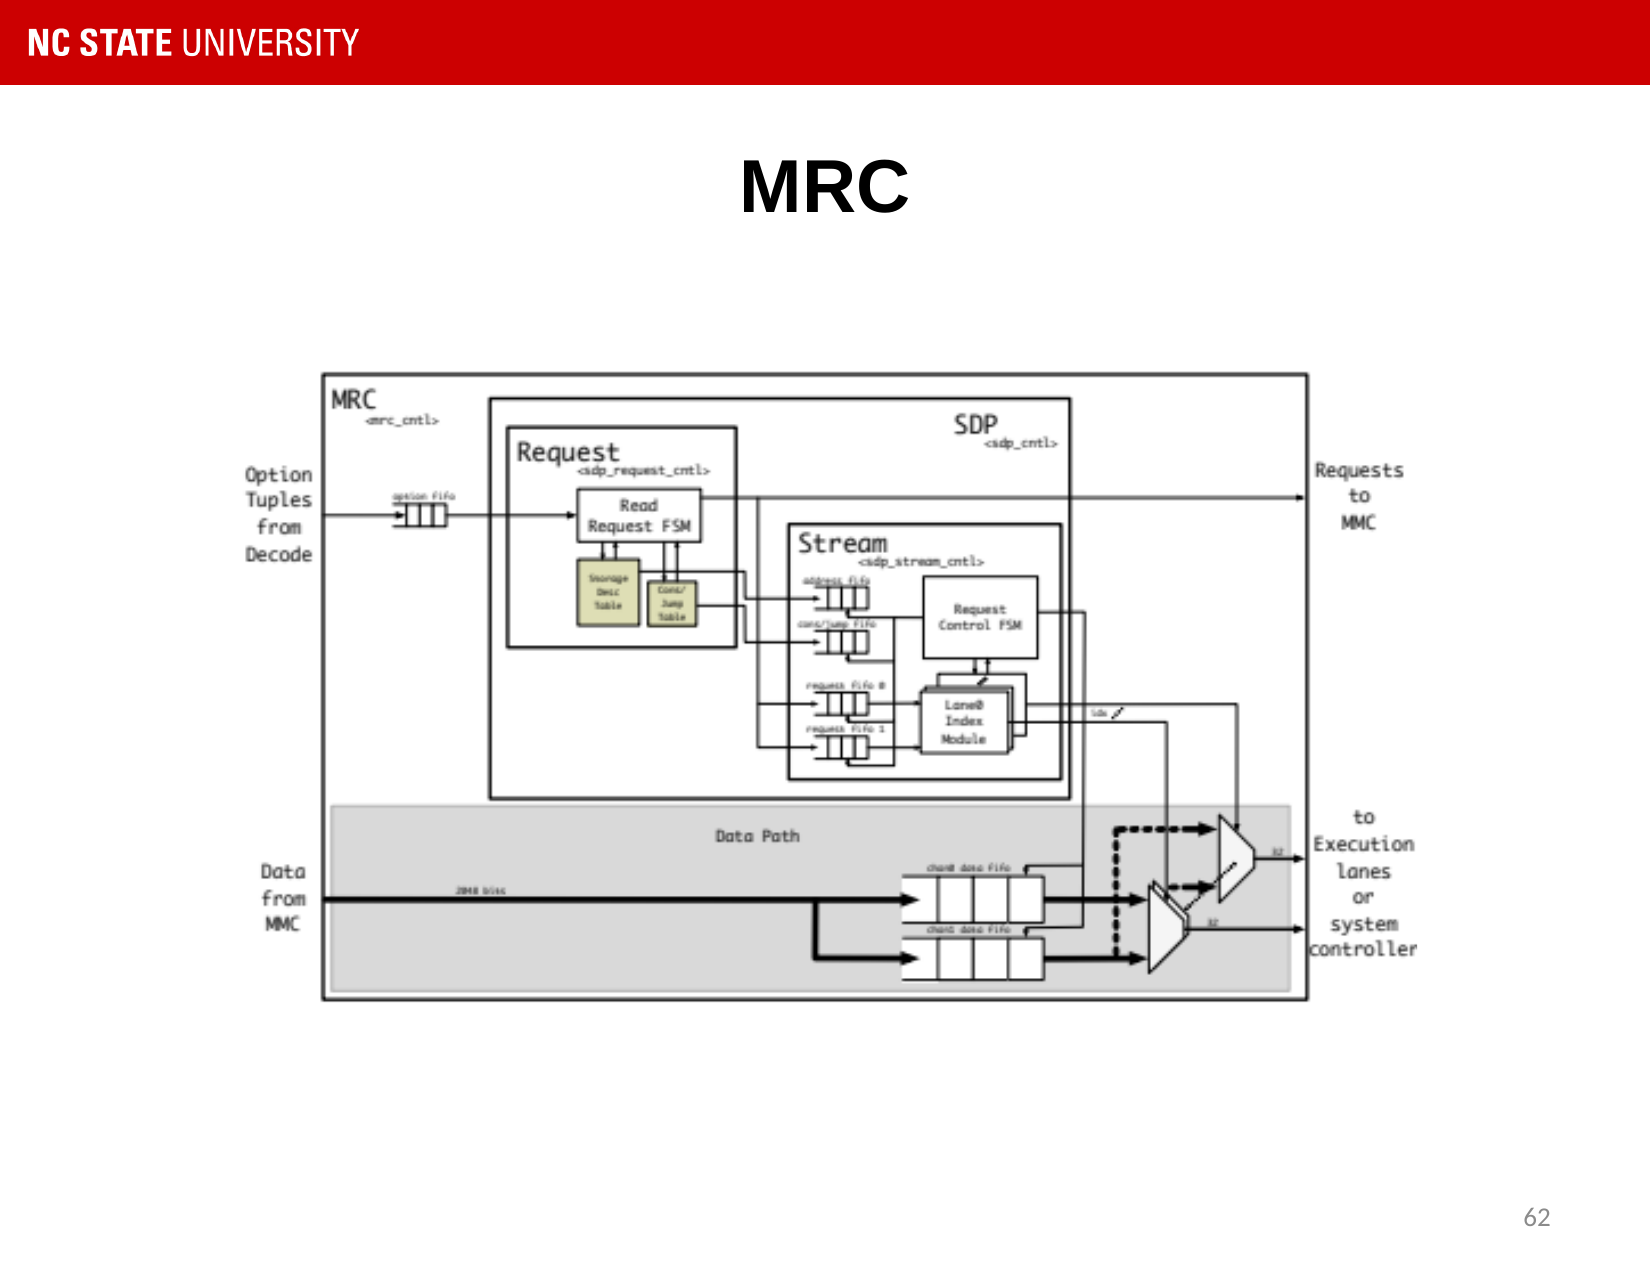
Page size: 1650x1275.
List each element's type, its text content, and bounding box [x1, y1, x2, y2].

picture [235, 365, 1418, 1005]
picture [0, 0, 1650, 85]
slide_number 62 [1182, 1181, 1568, 1250]
title MRC [82, 82, 1568, 282]
